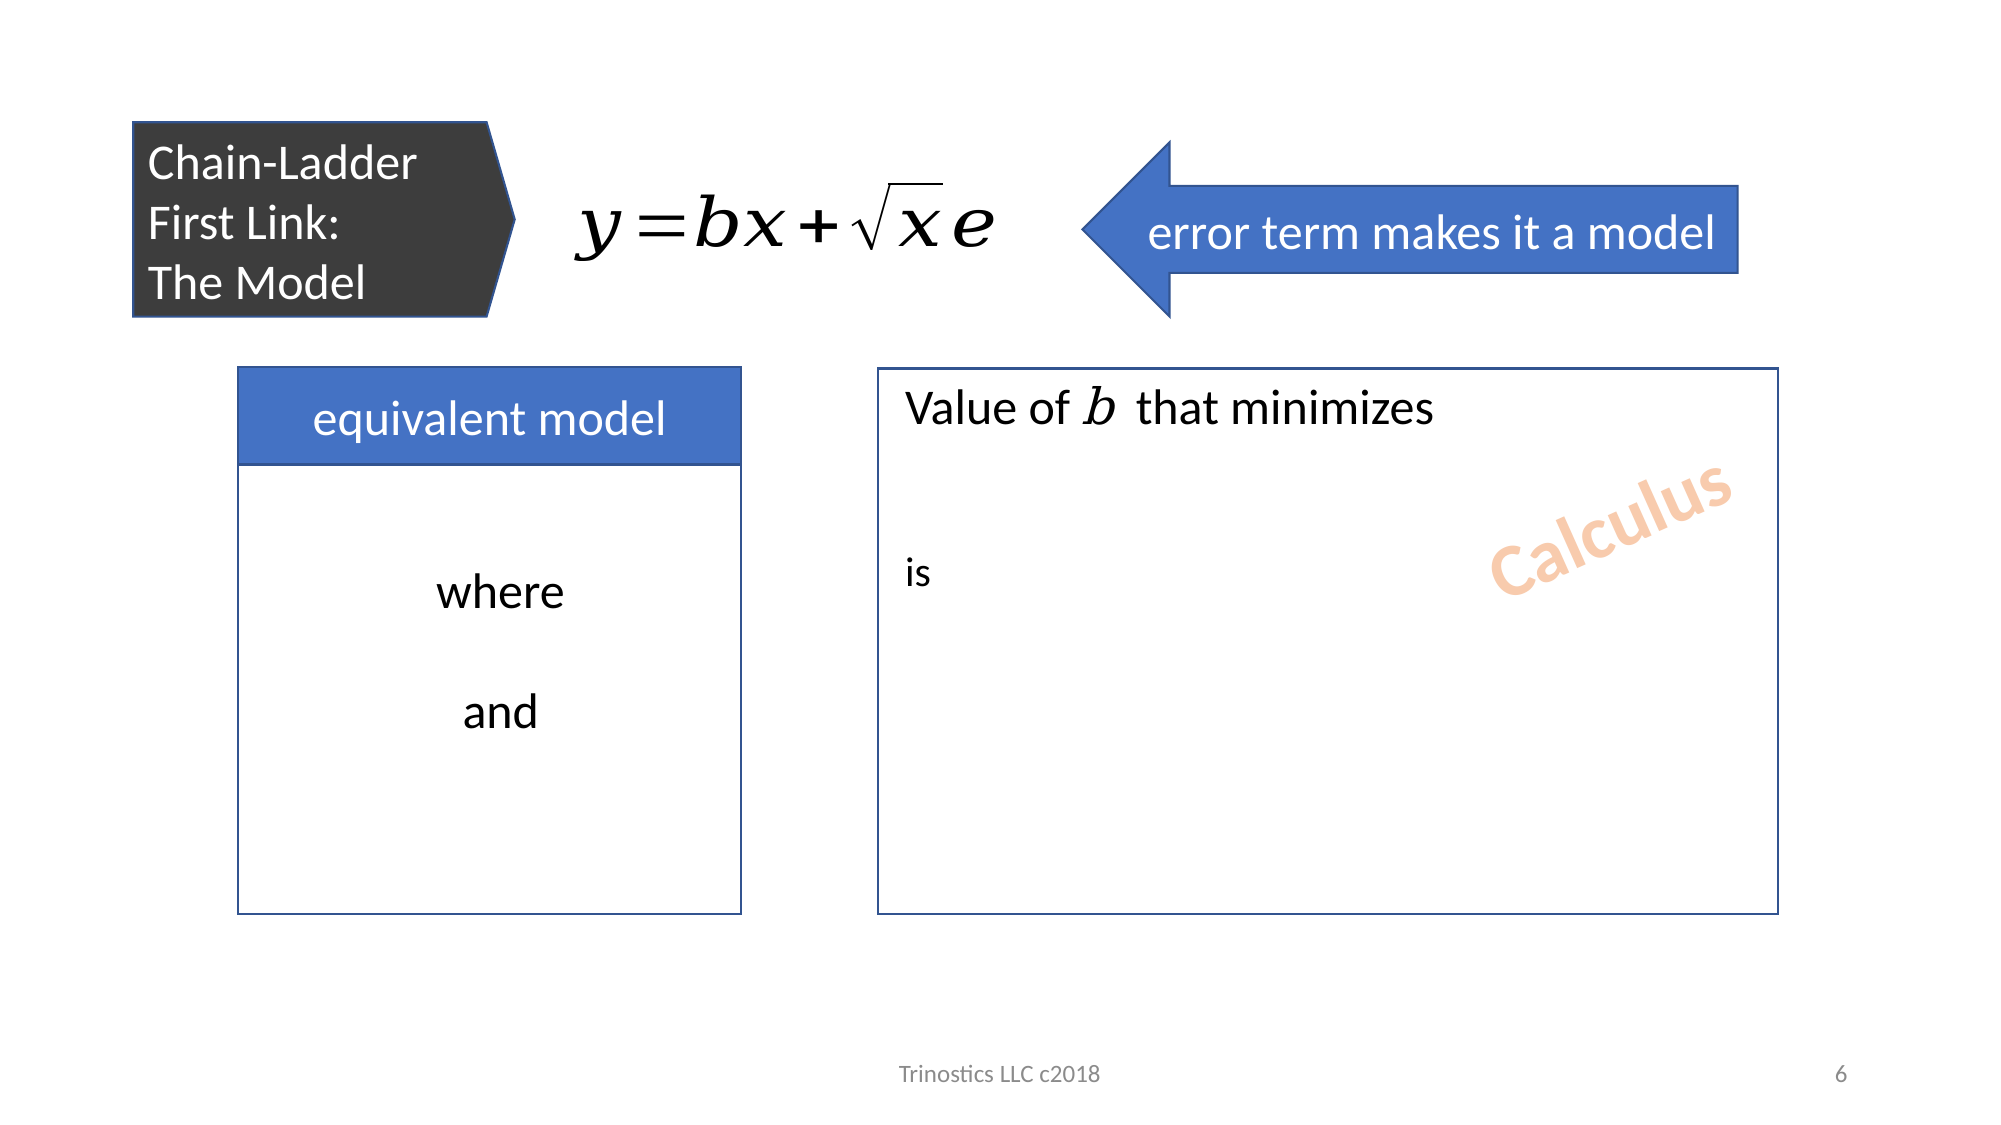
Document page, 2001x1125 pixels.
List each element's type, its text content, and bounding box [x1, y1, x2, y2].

text_box [237, 464, 742, 915]
footer Trinostics LLC c2018 [662, 1042, 1338, 1103]
text_box Chain-Ladder First Link: The Model [132, 121, 516, 318]
text_box equivalent model [237, 366, 742, 464]
slide_number 6 [1412, 1042, 1863, 1103]
text_box [877, 367, 1779, 915]
text_box error term makes it a model [1080, 139, 1739, 320]
